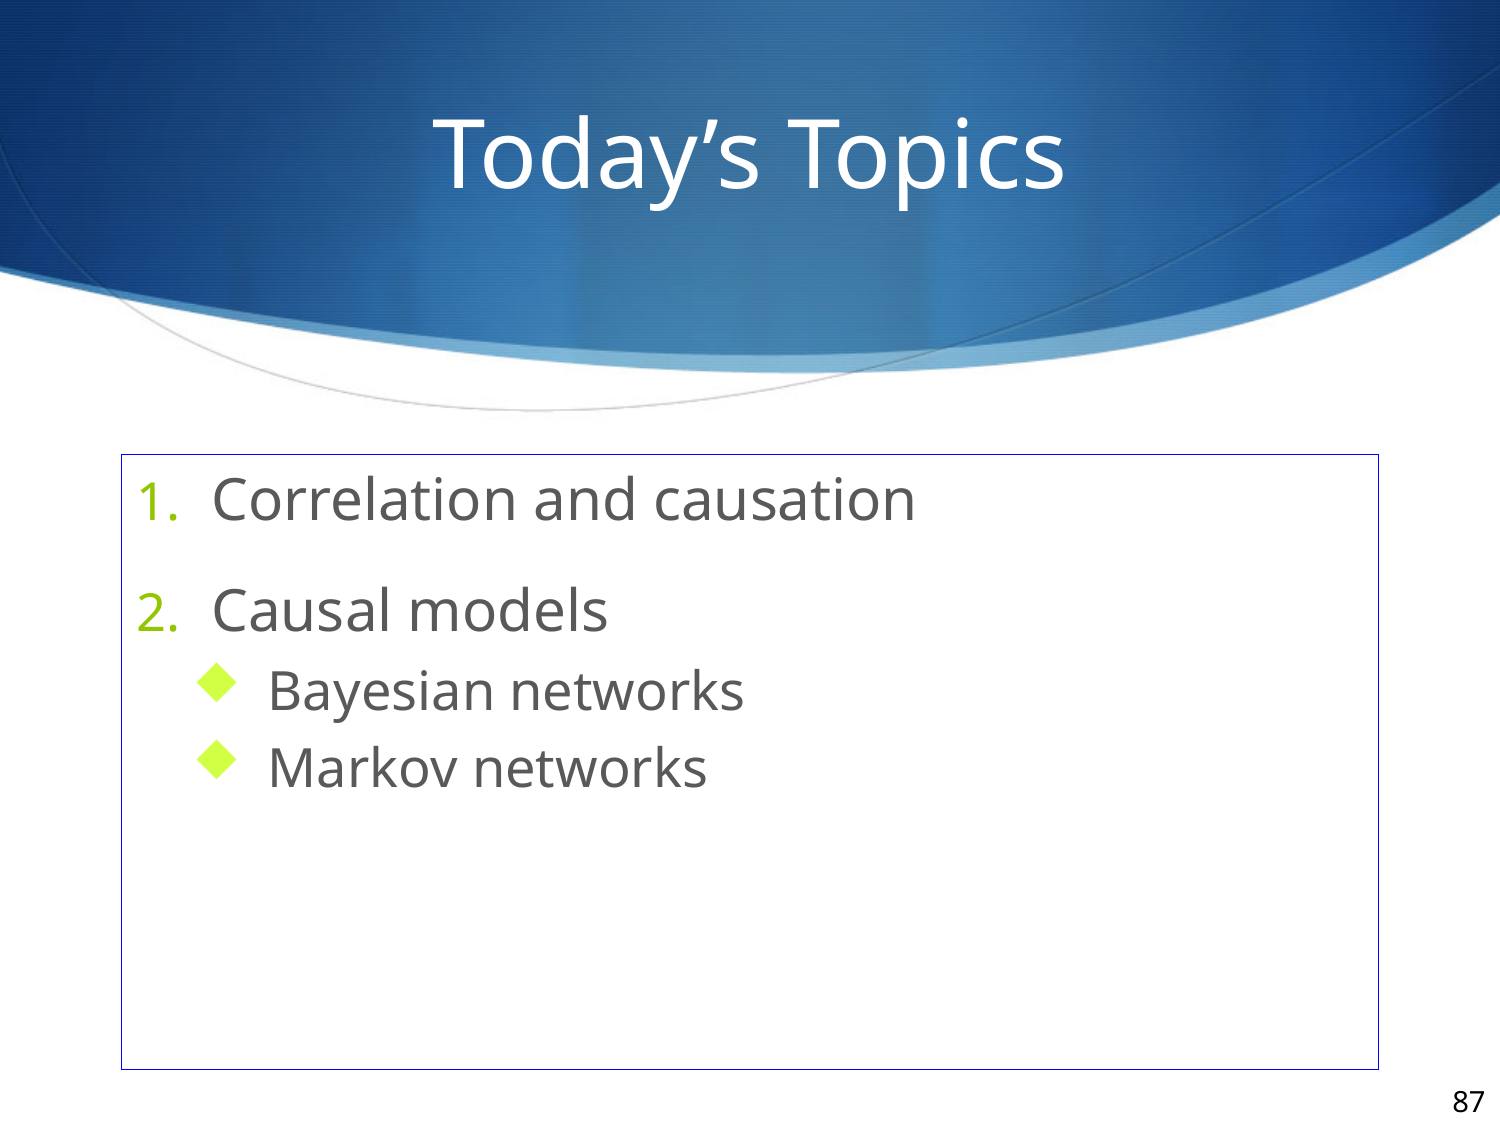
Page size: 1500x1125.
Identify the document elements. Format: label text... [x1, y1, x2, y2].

list Correlation and causation Causal models Bayesian networks Markov networks [121, 454, 1379, 1070]
slide_number 87 [1437, 1075, 1500, 1125]
picture [0, 0, 1500, 1125]
title Today’s Topics [75, 56, 1425, 245]
